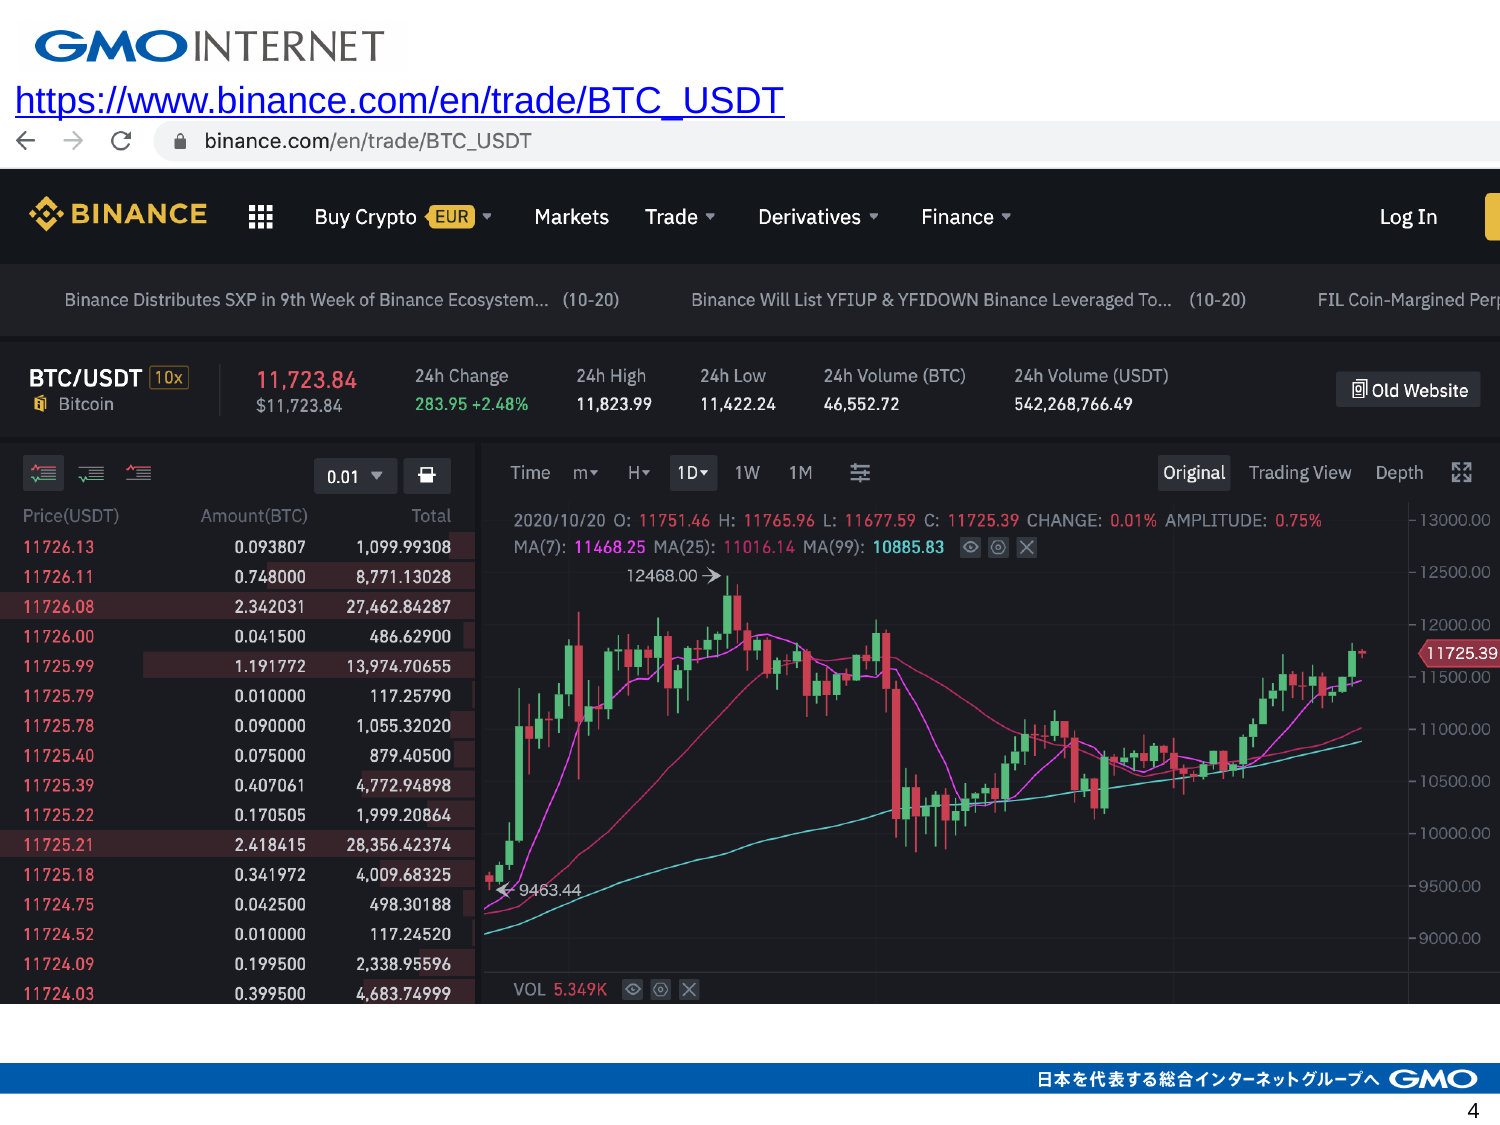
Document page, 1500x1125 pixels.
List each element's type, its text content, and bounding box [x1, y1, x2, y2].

picture [0, 1063, 1500, 1094]
picture [18, 20, 407, 68]
picture [0, 121, 1500, 1004]
text_box https://www.binance.com/en/trade/BTC_USDT [0, 68, 1128, 121]
